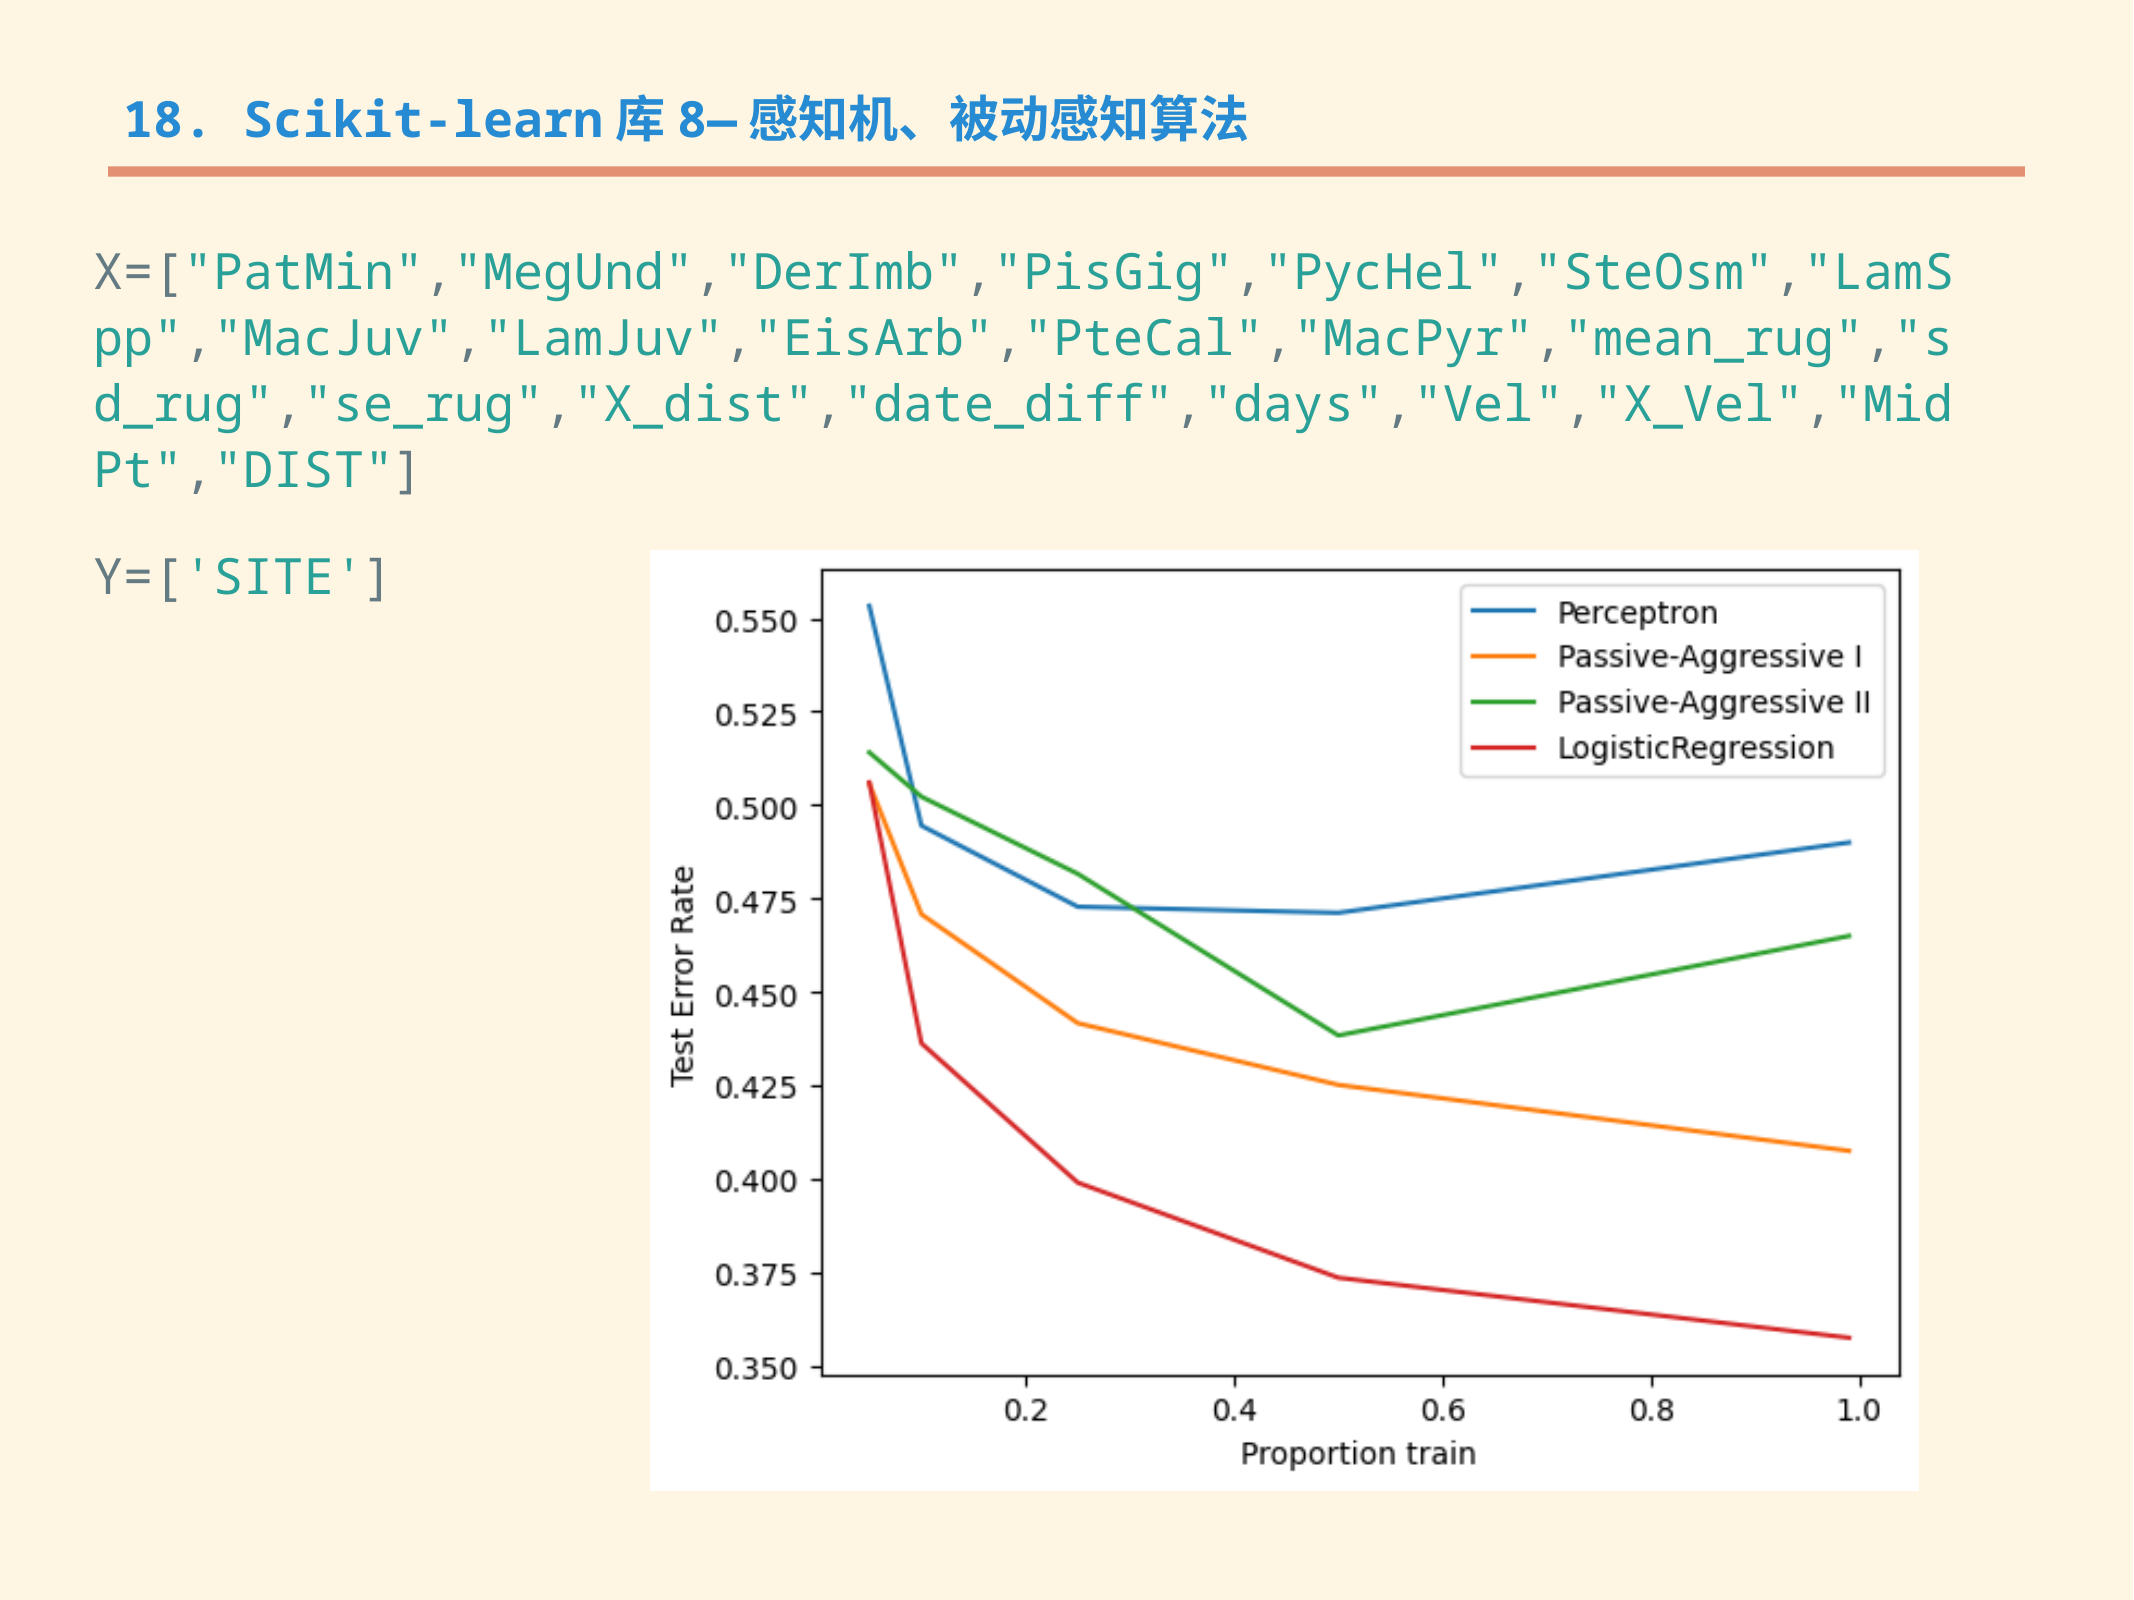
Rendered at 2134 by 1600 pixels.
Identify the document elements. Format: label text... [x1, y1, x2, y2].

text_box X=["PatMin","MegUnd","DerImb","PisGig","PycHel","SteOsm","LamSpp","MacJuv","LamJuv","EisArb","PteCal","MacPyr","mean_rug","sd_rug","se_rug","X_dist","date_diff","days","Vel","X_Vel","MidPt","DIST"] Y=['SITE'] [79, 225, 1996, 720]
text_box 18. Scikit-learn库8—感知机、被动感知算法 [108, 73, 1825, 155]
text_box [108, 166, 2025, 177]
picture [649, 550, 1919, 1491]
